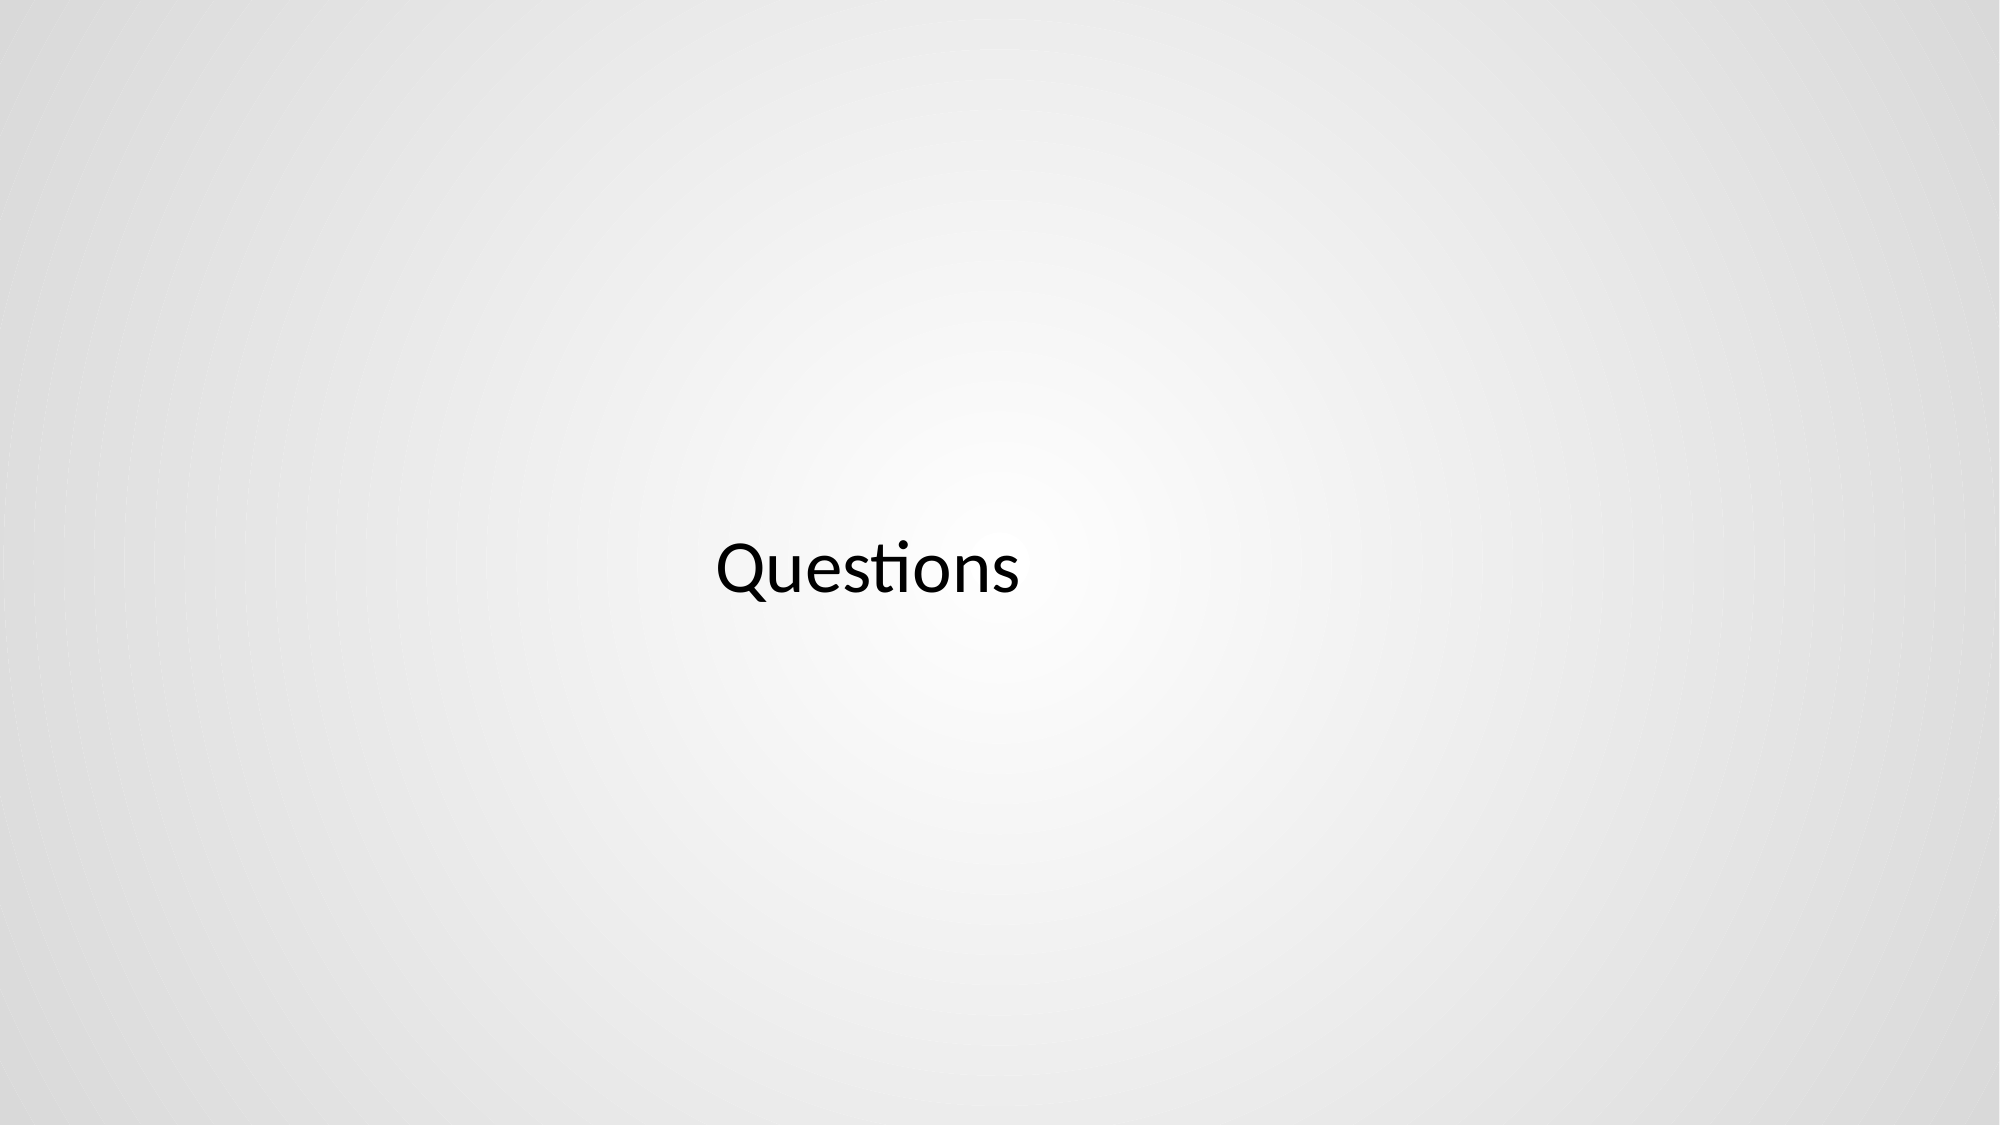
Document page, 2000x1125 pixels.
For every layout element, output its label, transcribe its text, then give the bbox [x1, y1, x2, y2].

title Questions [695, 504, 2000, 621]
